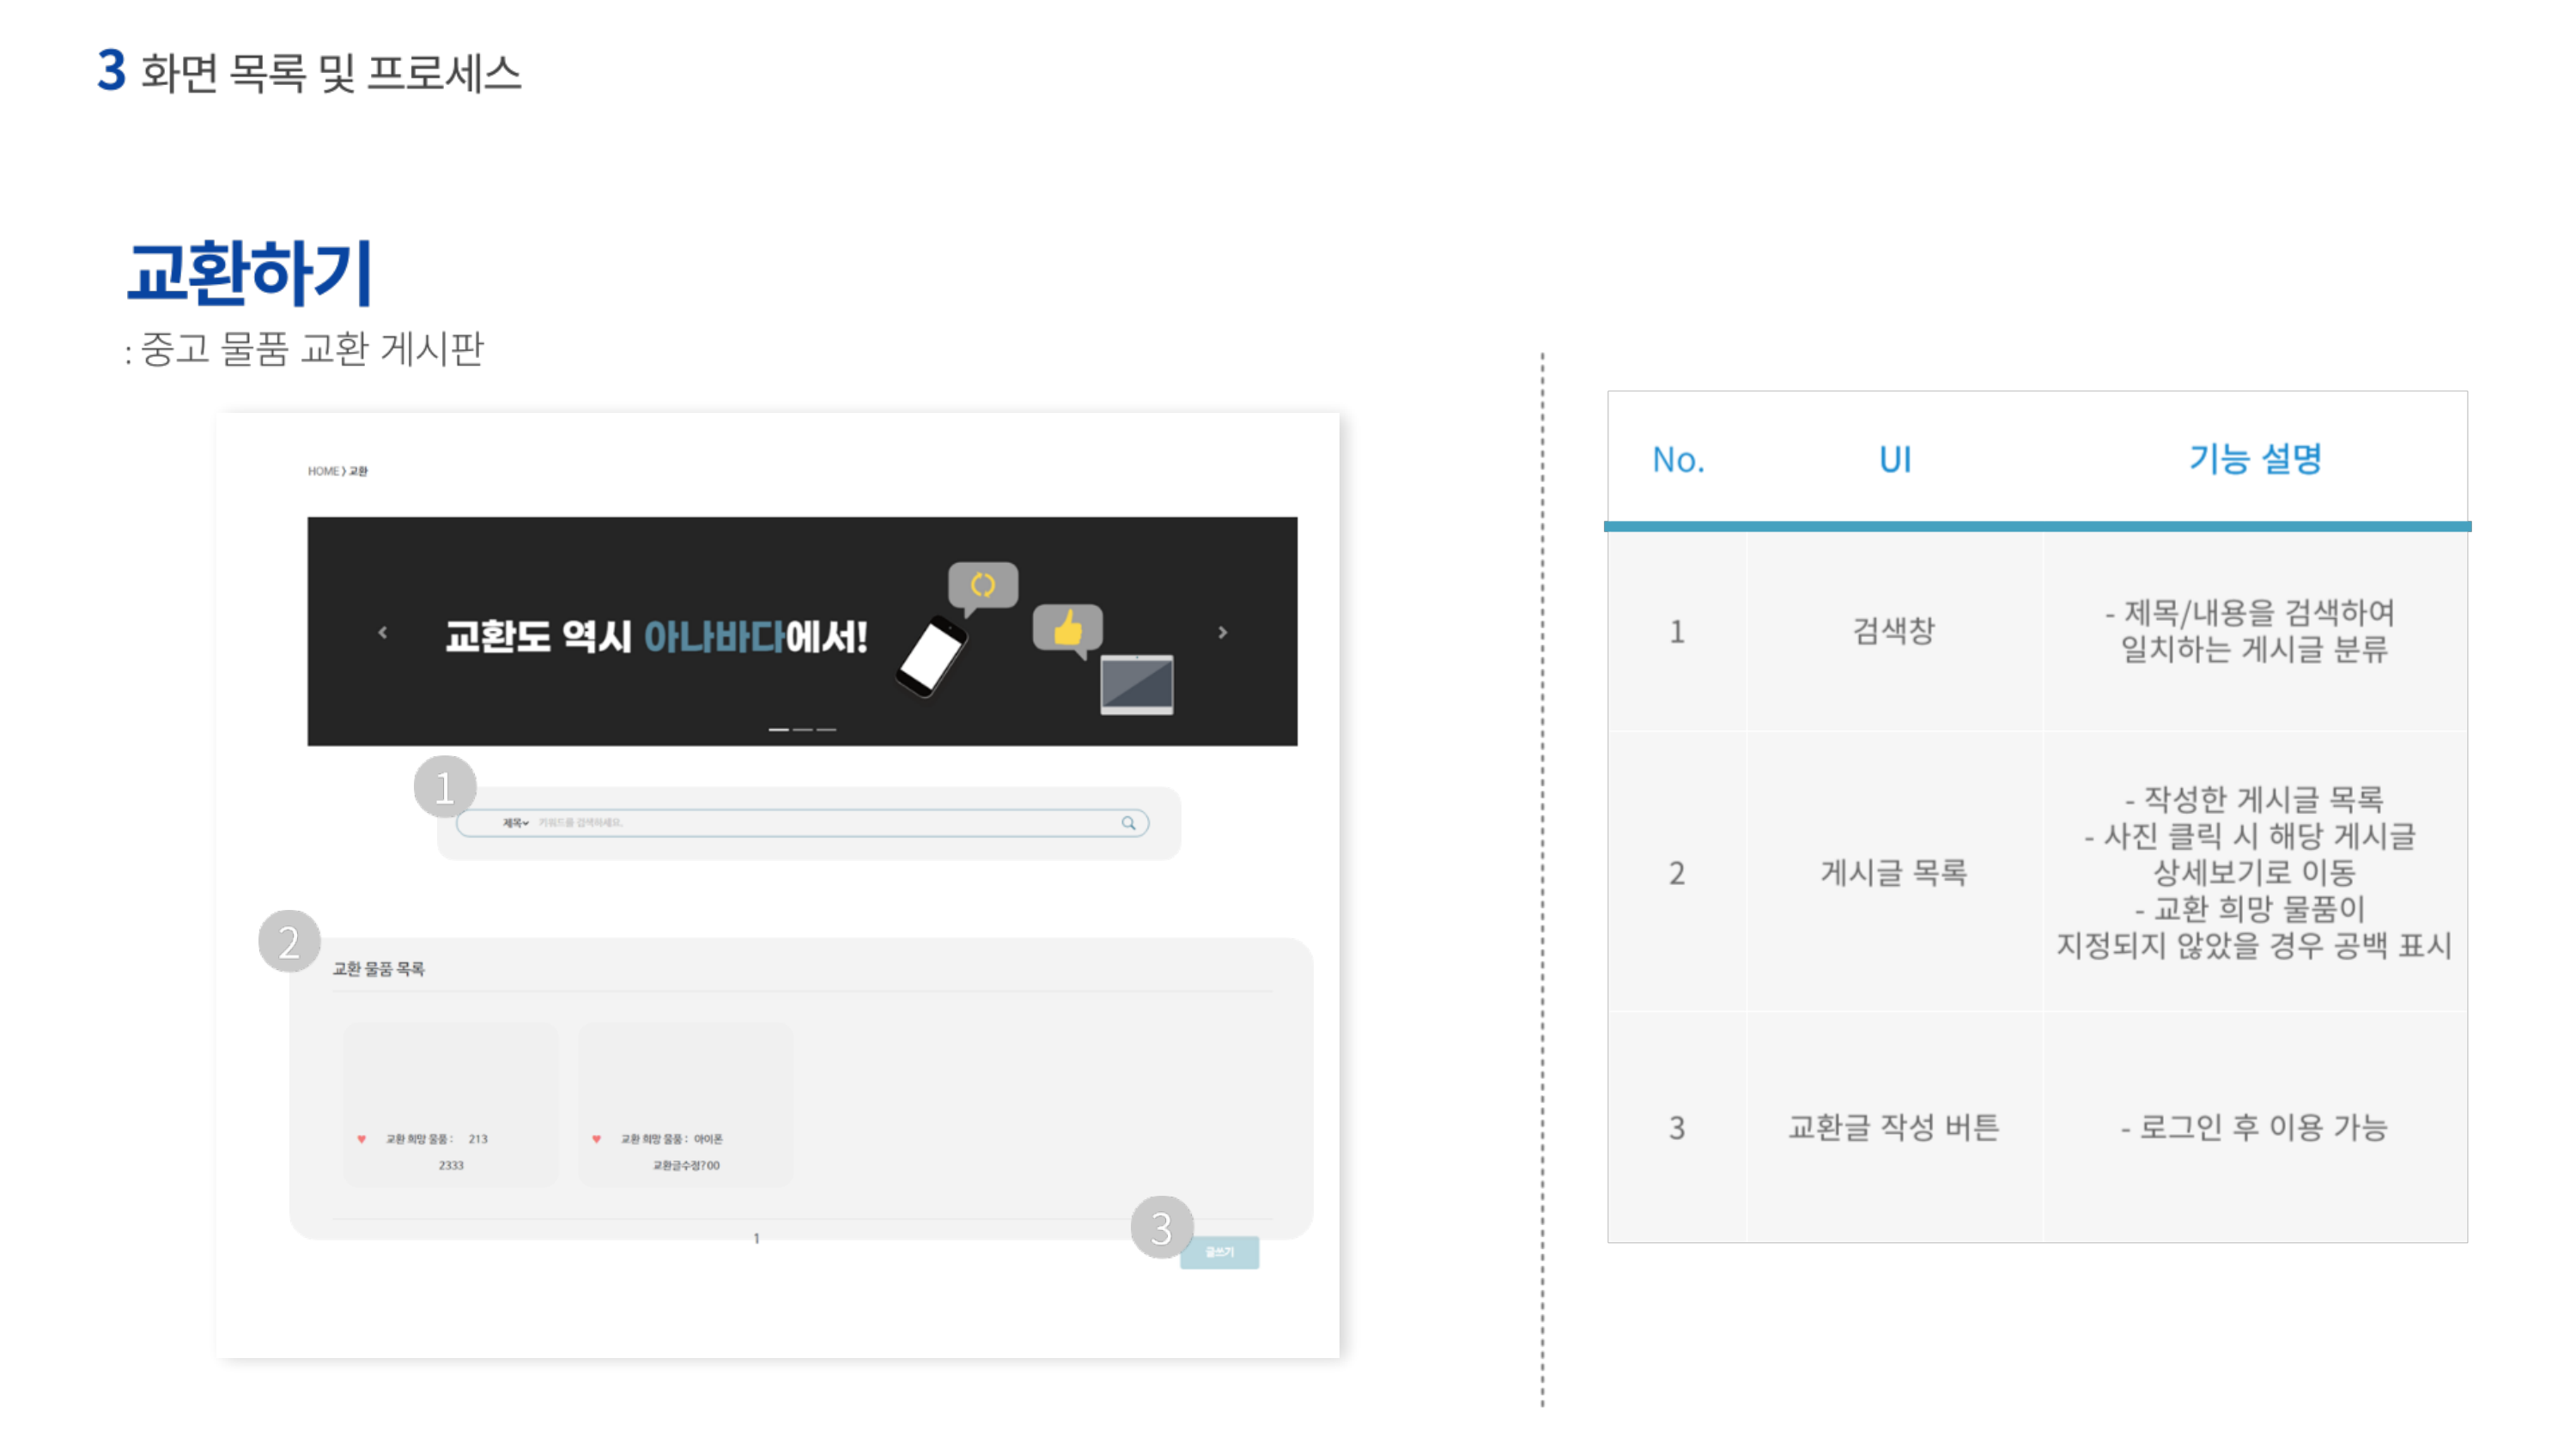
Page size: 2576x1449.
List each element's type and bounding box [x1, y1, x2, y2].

picture [0, 0, 2576, 1449]
text_box [216, 413, 1340, 1360]
text_box [1343, 873, 2074, 884]
